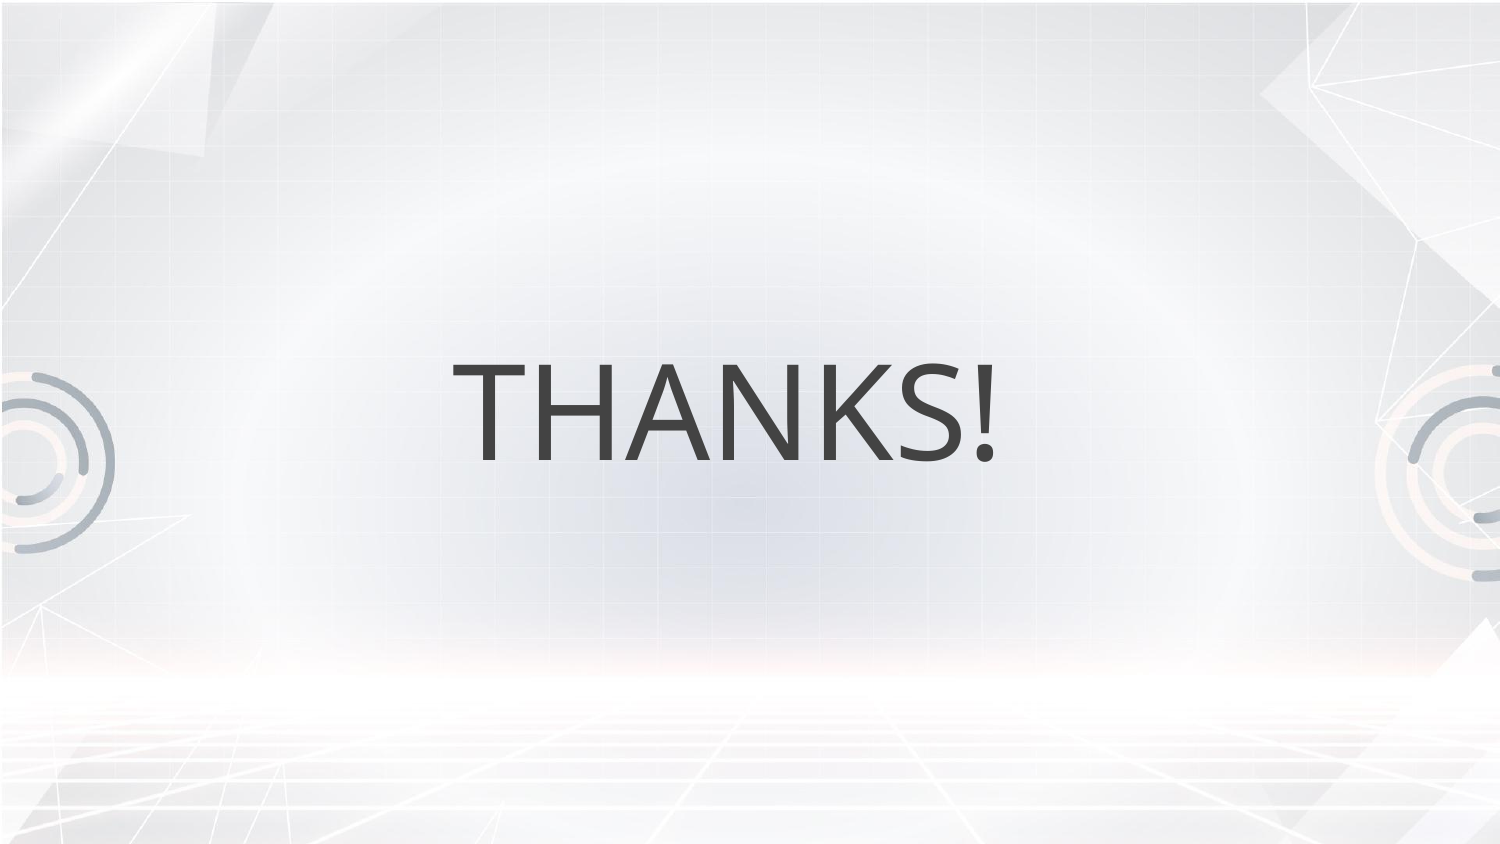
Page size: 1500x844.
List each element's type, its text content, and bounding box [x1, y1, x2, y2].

picture [0, 0, 1500, 844]
text_box THANKS! [423, 339, 1032, 505]
